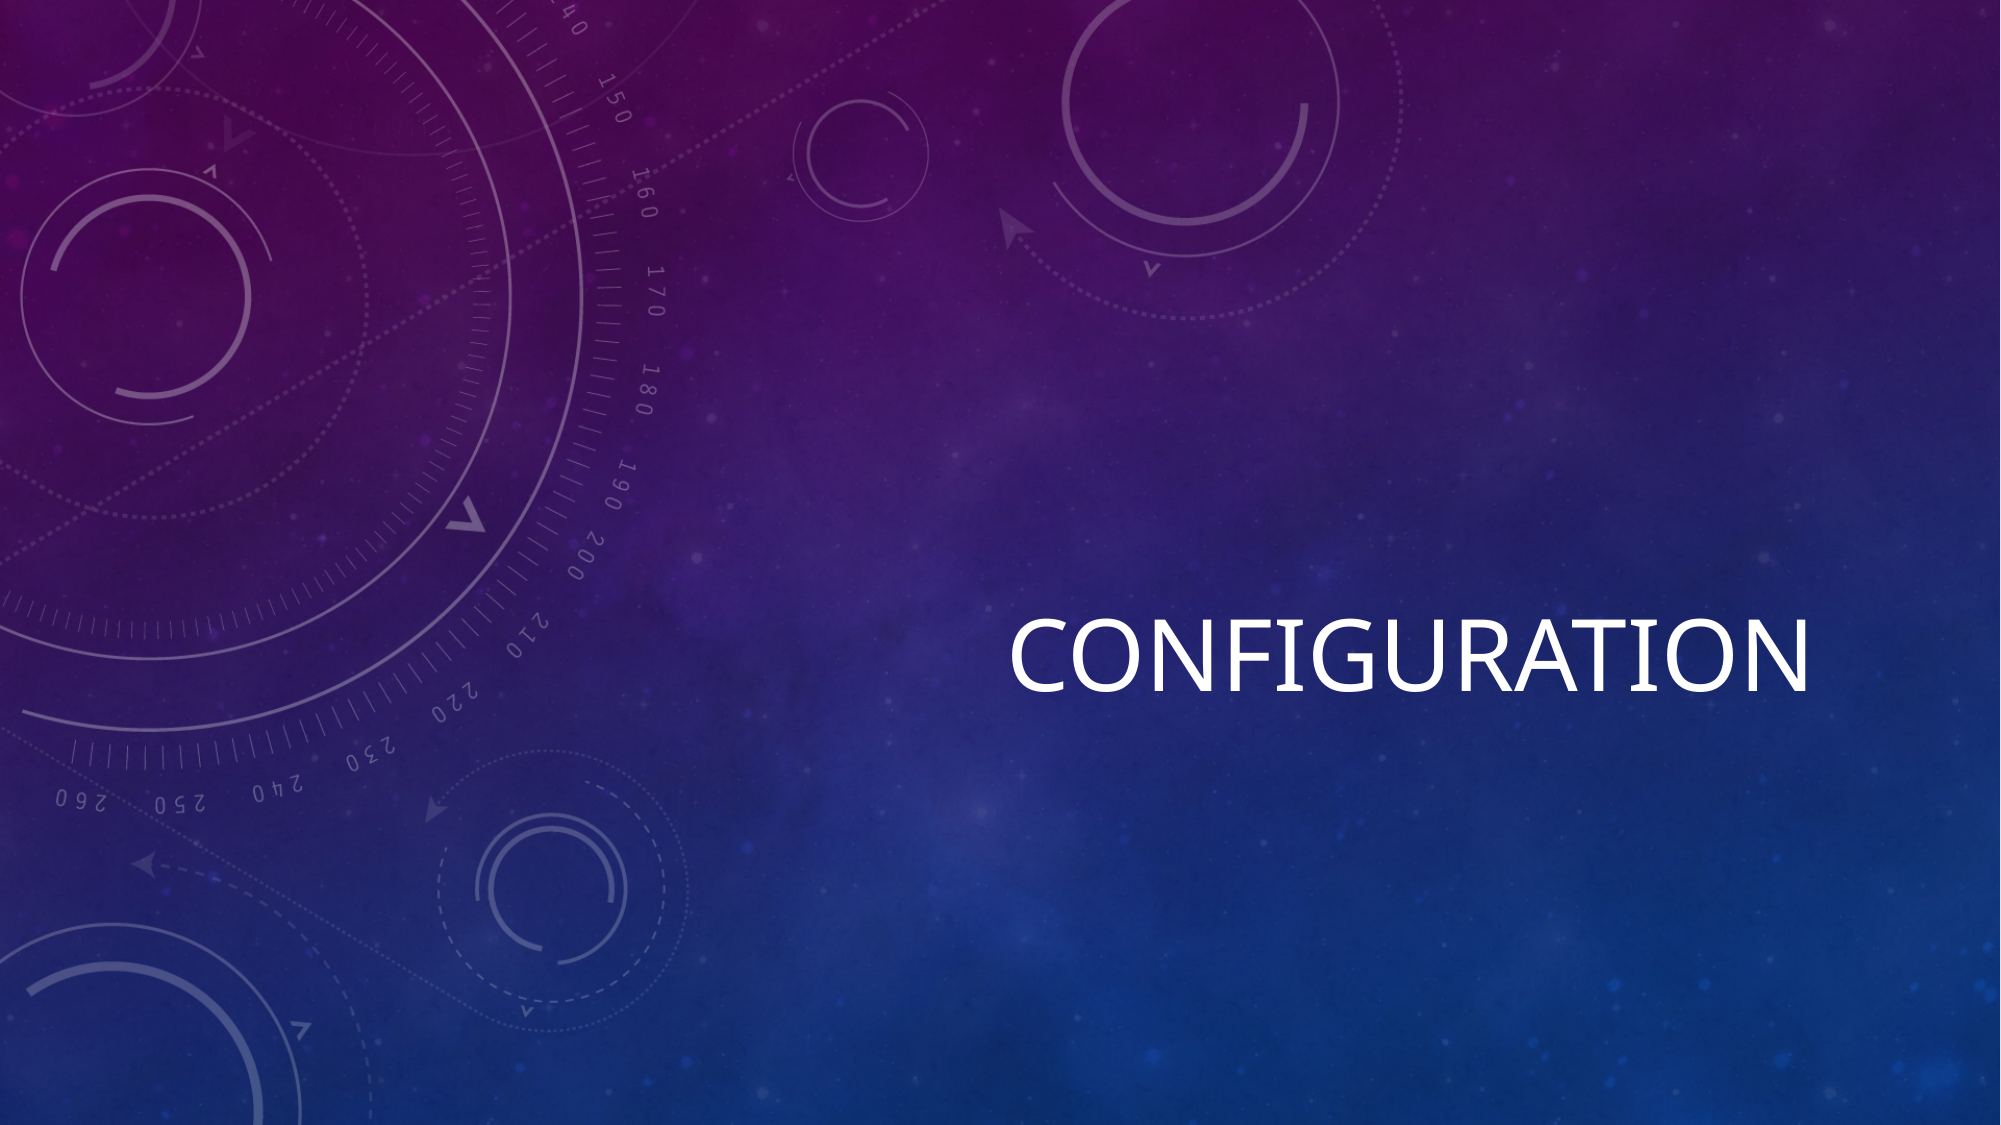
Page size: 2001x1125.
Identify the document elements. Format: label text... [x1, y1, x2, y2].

picture [0, 0, 2001, 1125]
title Configuration [650, 322, 1831, 720]
